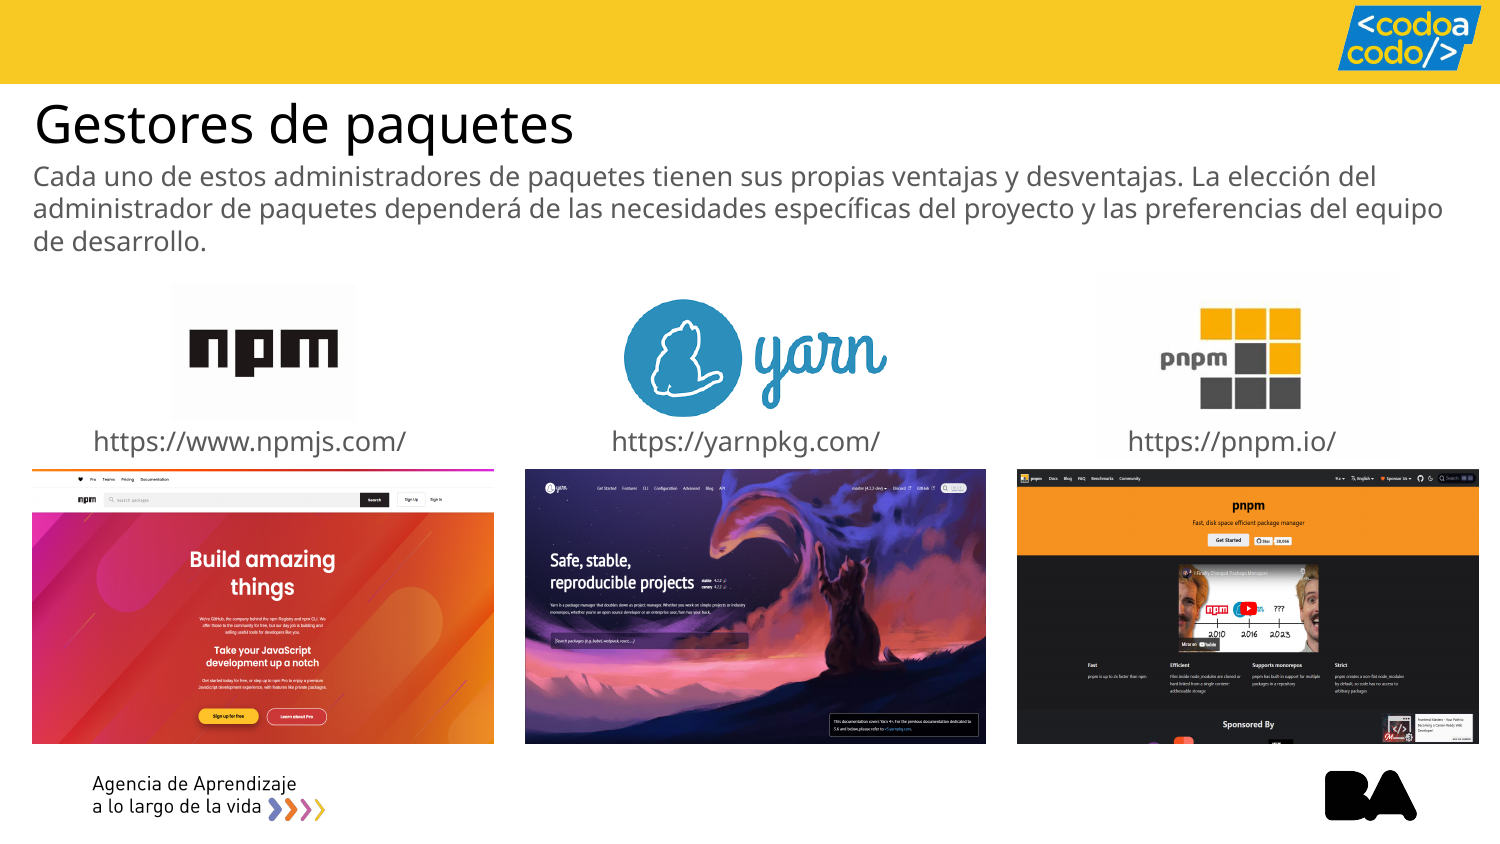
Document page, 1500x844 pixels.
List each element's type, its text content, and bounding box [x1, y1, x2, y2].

text_box https://www.npmjs.com/ [78, 417, 448, 465]
title Gestores de paquetes [19, 75, 1431, 170]
picture [624, 299, 887, 418]
picture [32, 468, 494, 744]
picture [1325, 770, 1417, 821]
picture [525, 468, 987, 744]
picture [1096, 270, 1400, 461]
picture [1017, 468, 1479, 744]
picture [1337, 5, 1482, 71]
text_box Cada uno de estos administradores de paquetes tienen sus propias ventajas y desventajas. La elección del administrador de paquetes dependerá de las necesidades específicas del proyecto y las preferencias del equipo de desarrollo. [32, 139, 1479, 277]
text_box https://yarnpkg.com/ [596, 416, 915, 465]
picture [170, 283, 356, 423]
picture [70, 756, 344, 835]
